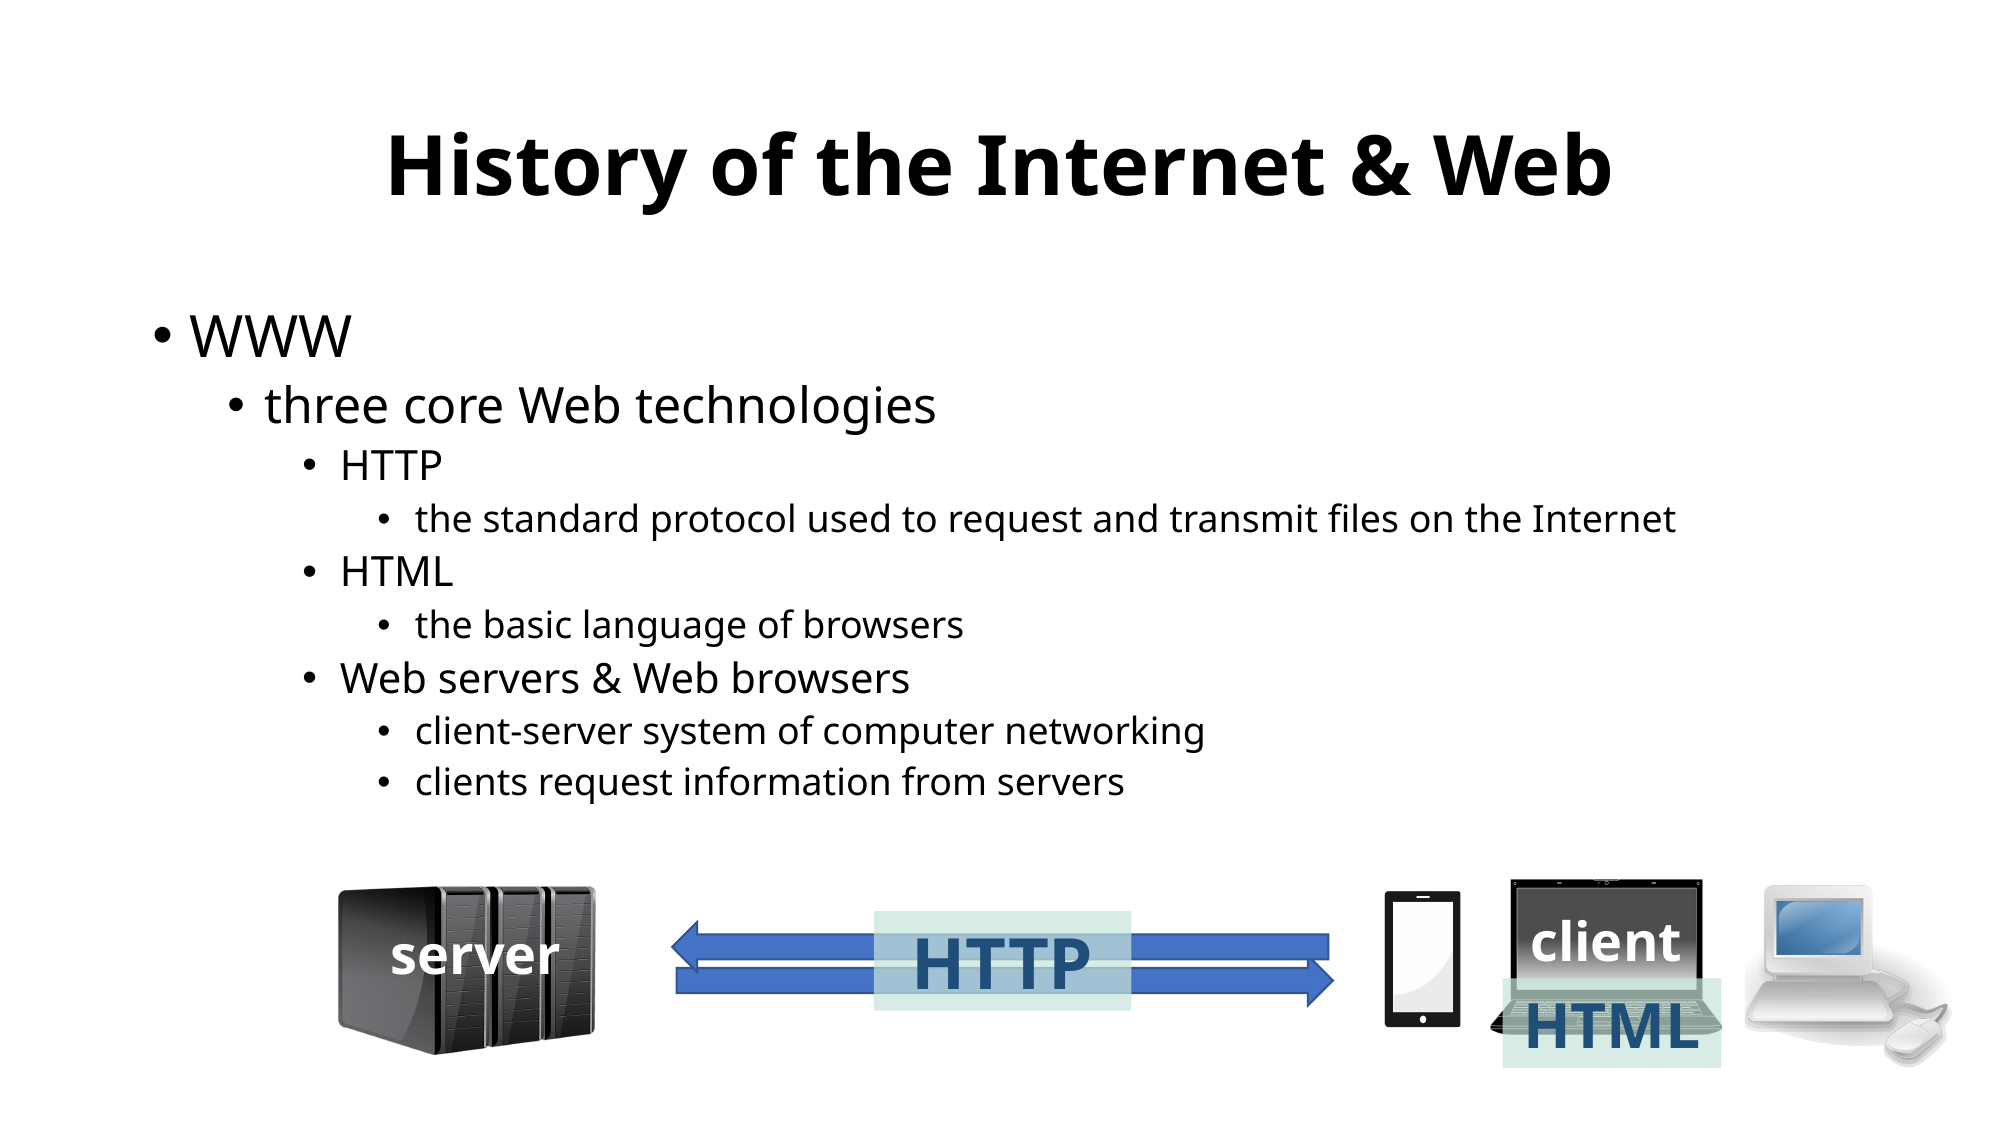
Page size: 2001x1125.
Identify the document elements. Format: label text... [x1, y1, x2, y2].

picture [338, 886, 596, 1056]
text_box [670, 919, 873, 975]
list WWW three core Web technologies HTTP the standard protocol used to request and transmit files on the Internet HTML the basic language of browsers Web servers & Web browsers client-server system of computer networking clients request information from servers [137, 299, 1863, 1014]
picture [1383, 880, 1461, 1036]
picture [1744, 873, 1964, 1071]
picture [1490, 879, 1722, 1035]
text_box HTML [1502, 1035, 1722, 1068]
text_box [1132, 961, 1335, 1009]
text_box [1132, 933, 1330, 961]
text_box [675, 966, 873, 995]
text_box HTTP [873, 911, 1132, 1011]
title History of the Internet & Web [137, 59, 1863, 278]
